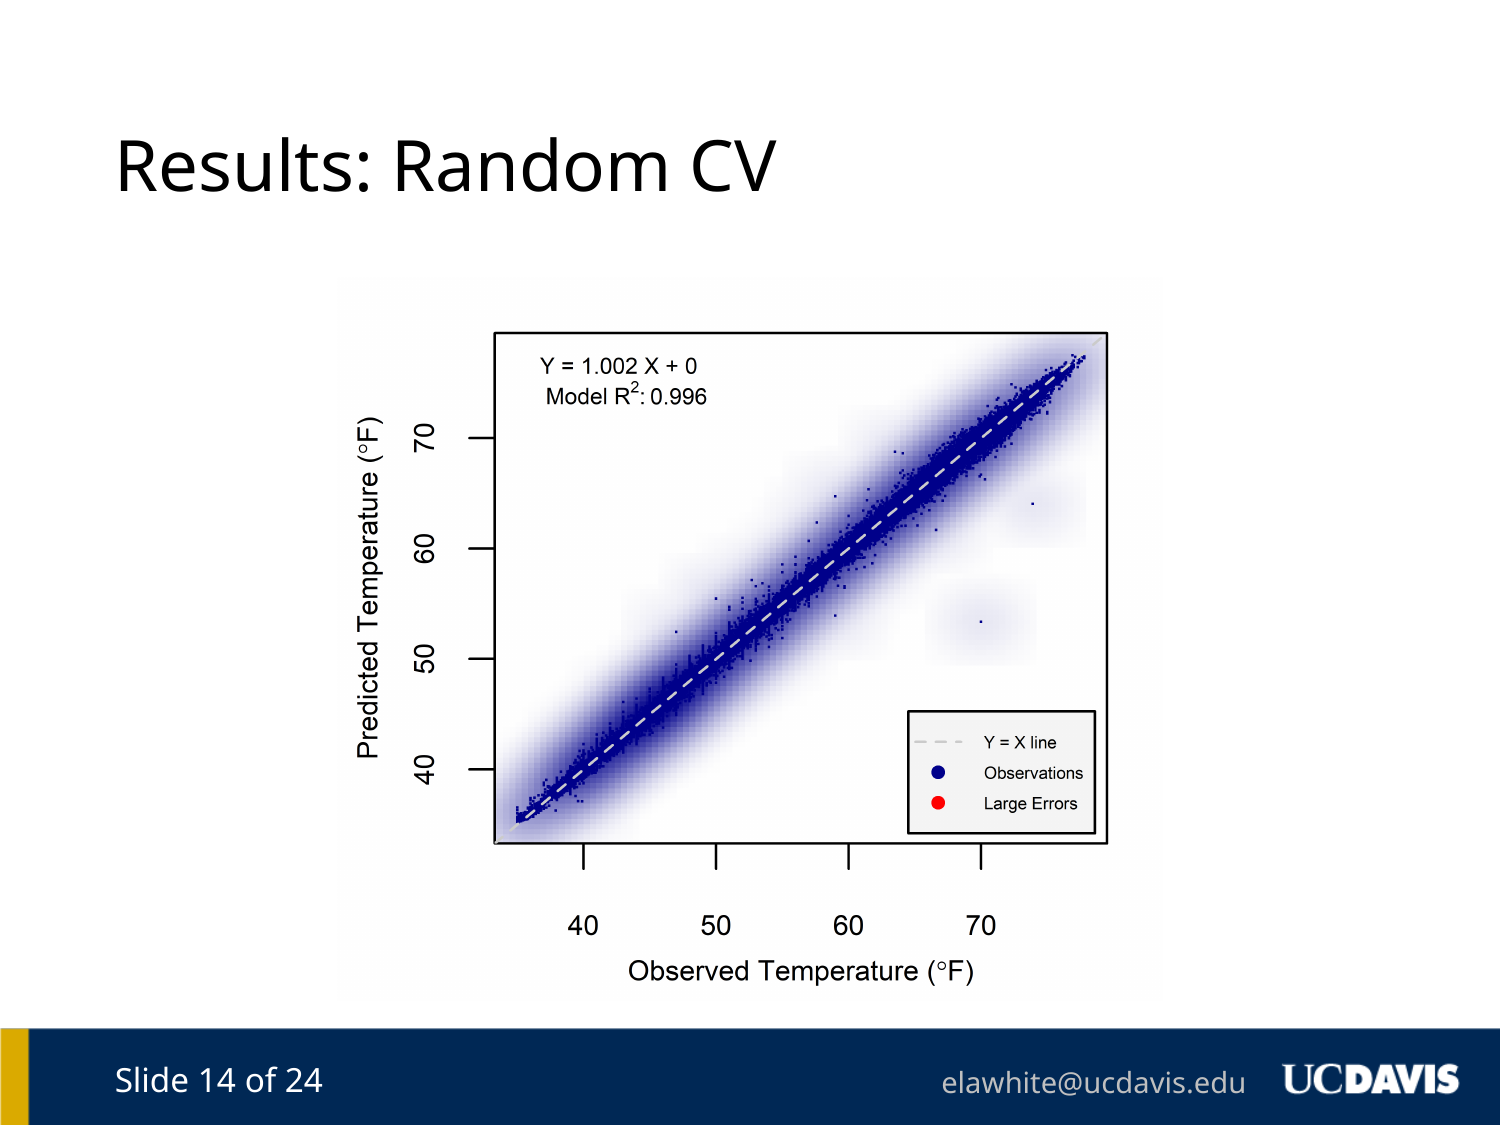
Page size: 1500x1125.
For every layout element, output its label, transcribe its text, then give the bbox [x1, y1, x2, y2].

picture [0, 1028, 1500, 1125]
picture [337, 277, 1163, 1001]
title Results: Random CV [103, 59, 1397, 278]
